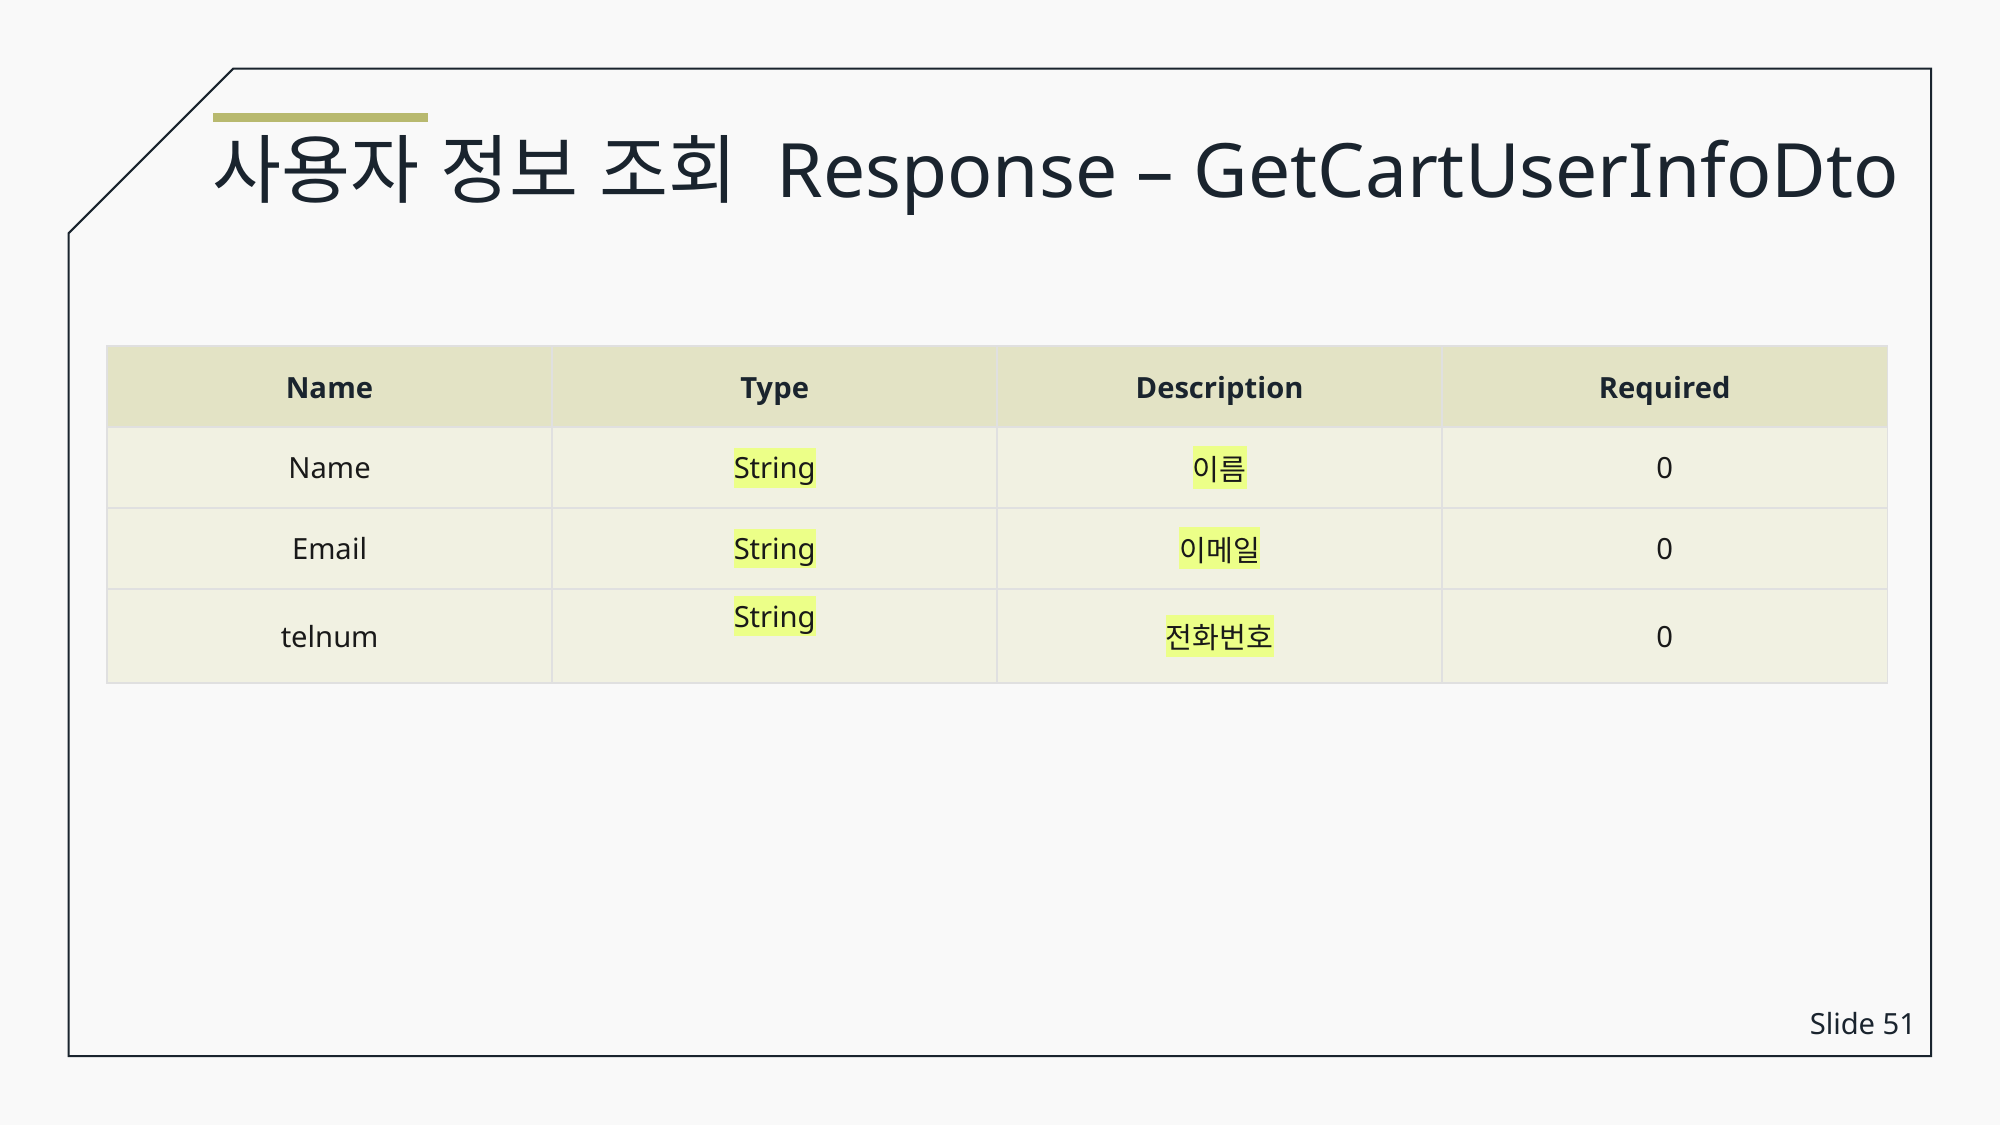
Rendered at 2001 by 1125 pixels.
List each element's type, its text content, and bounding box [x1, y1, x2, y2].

table_cell 0 [1443, 509, 1887, 588]
table_cell String [553, 428, 996, 507]
table_cell 이름 [998, 428, 1441, 507]
table_cell String [553, 590, 996, 682]
table_cell telnum [108, 590, 551, 682]
table_header Required [1443, 347, 1887, 426]
table_cell Name [108, 428, 551, 507]
table_header Description [998, 347, 1441, 426]
table_cell 전화번호 [998, 590, 1441, 682]
table_cell 0 [1443, 590, 1887, 682]
list 사용자 정보 조회 Response – GetCartUserInfoDto [197, 125, 1932, 231]
table_cell 이메일 [998, 509, 1441, 588]
table_header Name [108, 347, 551, 426]
table_cell 0 [1443, 428, 1887, 507]
table_header Type [553, 347, 996, 426]
table_cell String [553, 509, 996, 588]
table_cell Email [108, 509, 551, 588]
